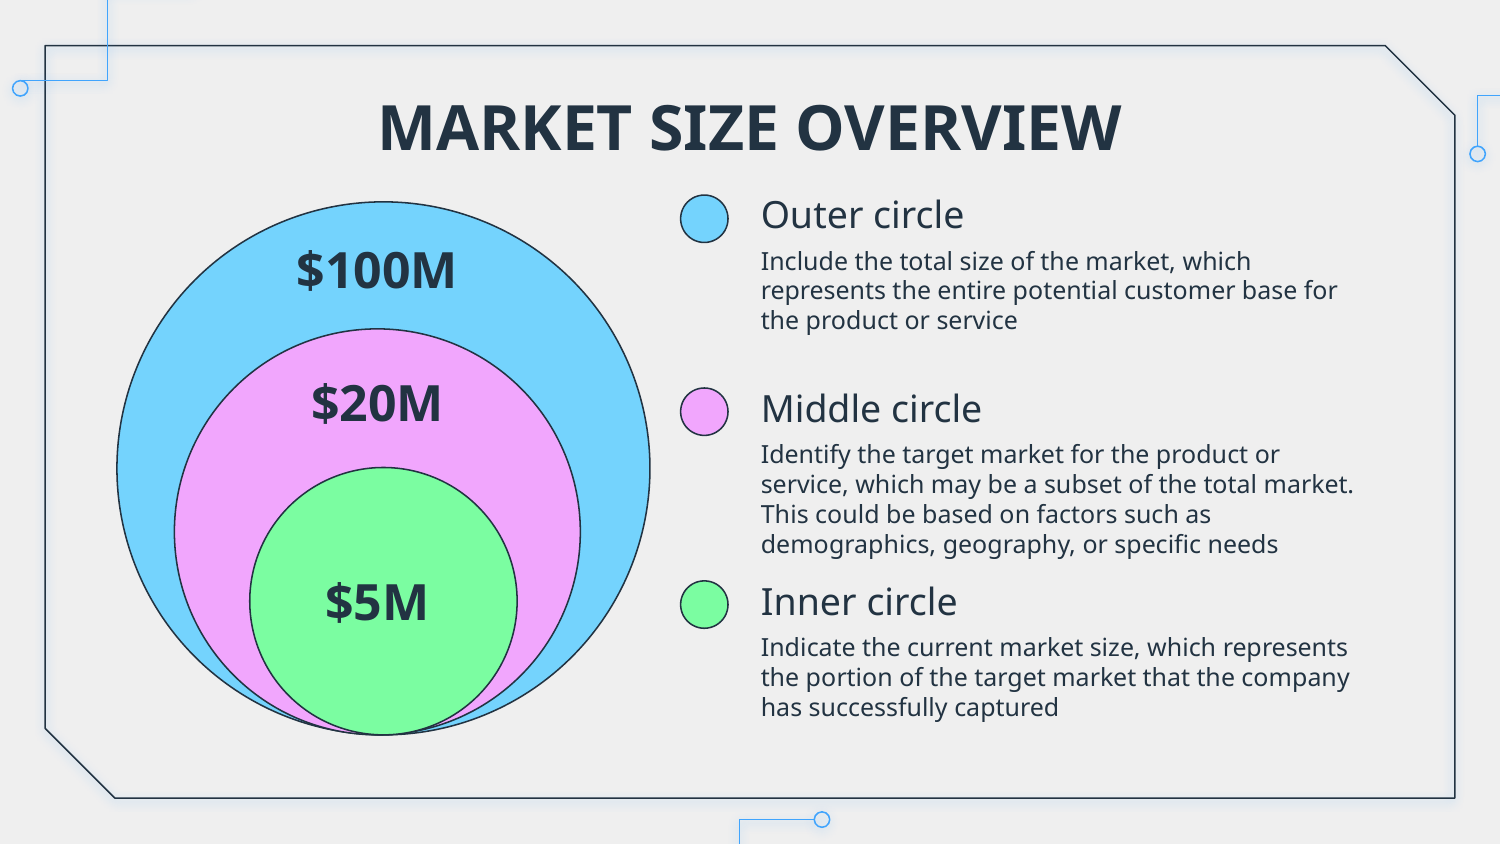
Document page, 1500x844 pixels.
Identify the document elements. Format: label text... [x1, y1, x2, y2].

text_box [249, 467, 518, 735]
text_box $5M [273, 555, 482, 647]
text_box $20M [273, 356, 482, 447]
text_box Indicate the current market size, which represents the portion of the target market that the company has successfully captured [745, 616, 1383, 756]
text_box $100M [273, 223, 482, 315]
text_box Outer circle [745, 181, 1383, 229]
text_box [680, 580, 729, 629]
text_box Inner circle [745, 568, 1383, 616]
text_box [275, 328, 479, 356]
title MARKET SIZE OVERVIEW [118, 72, 1382, 167]
text_box [174, 357, 581, 735]
text_box Middle circle [745, 375, 1383, 423]
text_box [680, 195, 729, 243]
text_box [680, 387, 729, 436]
text_box Include the total size of the market, which represents the entire potential customer base for the product or service [745, 229, 1383, 369]
text_box Identify the target market for the product or service, which may be a subset of the total market. This could be based on factors such as demographics, geography, or specific needs [745, 423, 1383, 562]
text_box [116, 201, 650, 735]
